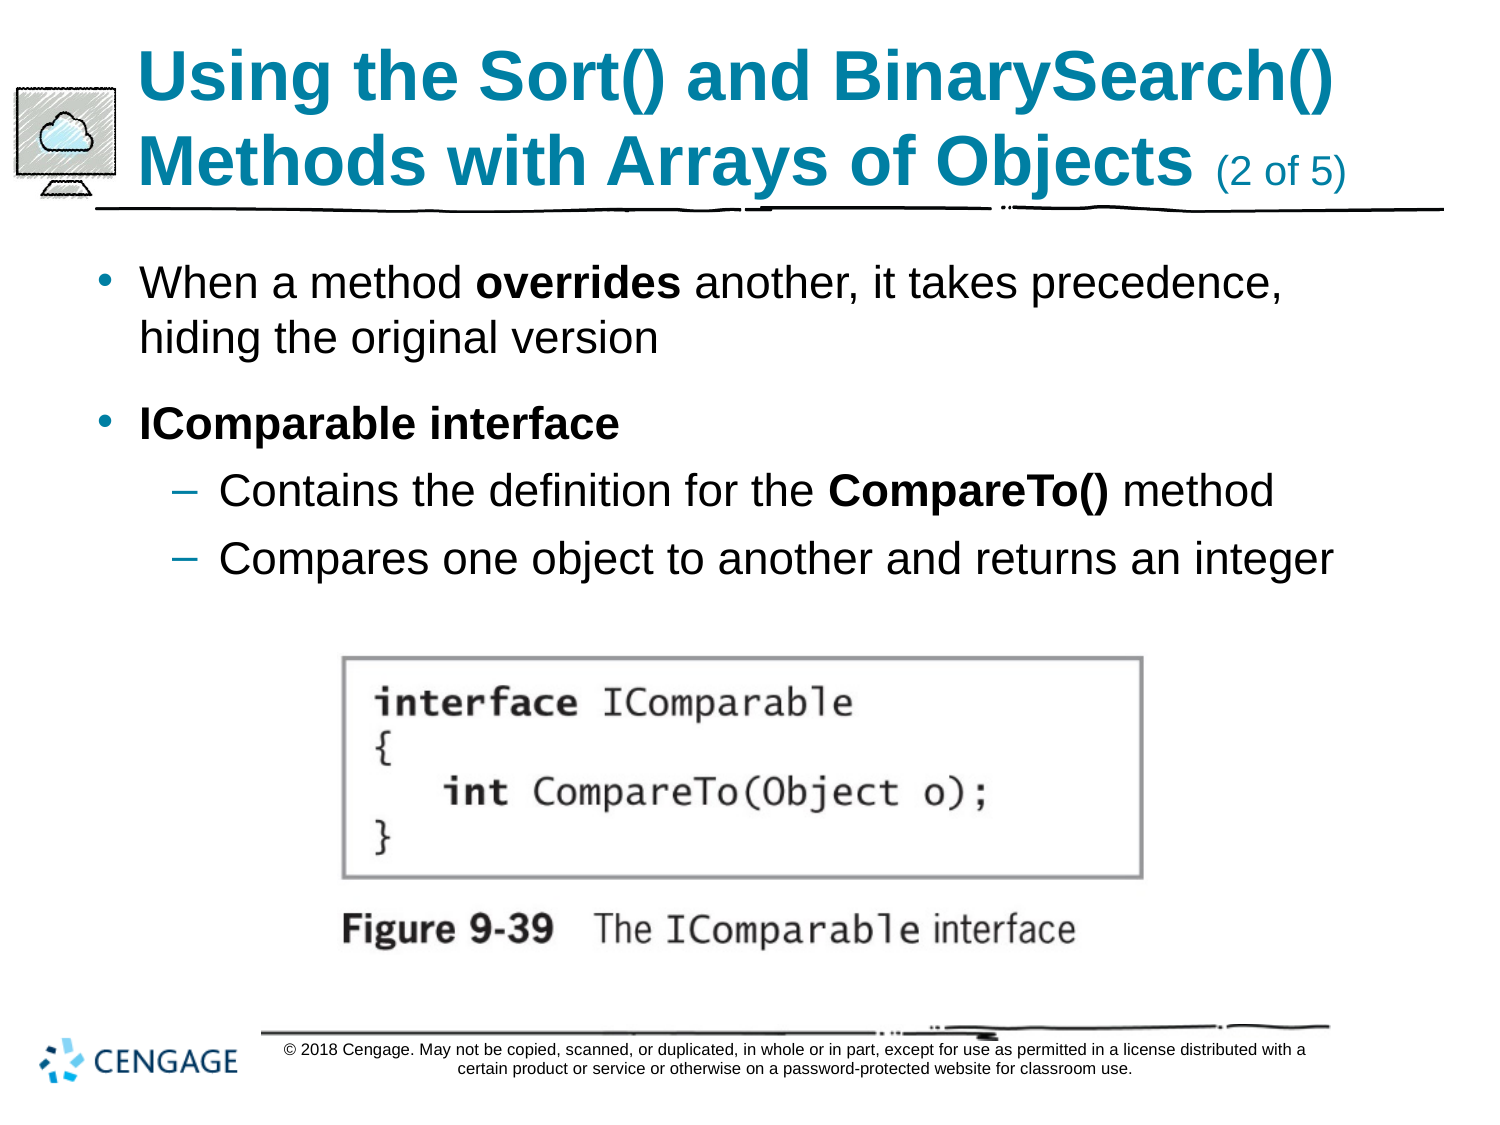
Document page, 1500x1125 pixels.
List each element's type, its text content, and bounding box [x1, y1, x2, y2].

picture [19, 1024, 250, 1096]
picture [13, 86, 117, 201]
list When a method overrides another, it takes precedence, hiding the original version IComparable interface Contains the definition for the CompareTo() method Compares one object to another and returns an integer [97, 252, 1388, 587]
list © 2018 Cengage. May not be copied, scanned, or duplicated, in whole or in part, except for use as permitted in a license distributed with a certain product or service or otherwise on a password-protected website for classroom use. [261, 1040, 1331, 1089]
picture [337, 652, 1148, 955]
picture [261, 1024, 1331, 1040]
picture [95, 205, 1444, 213]
title Using the Sort() and BinarySearch() Methods with Arrays of Objects (2 of 5) [137, 28, 1350, 200]
